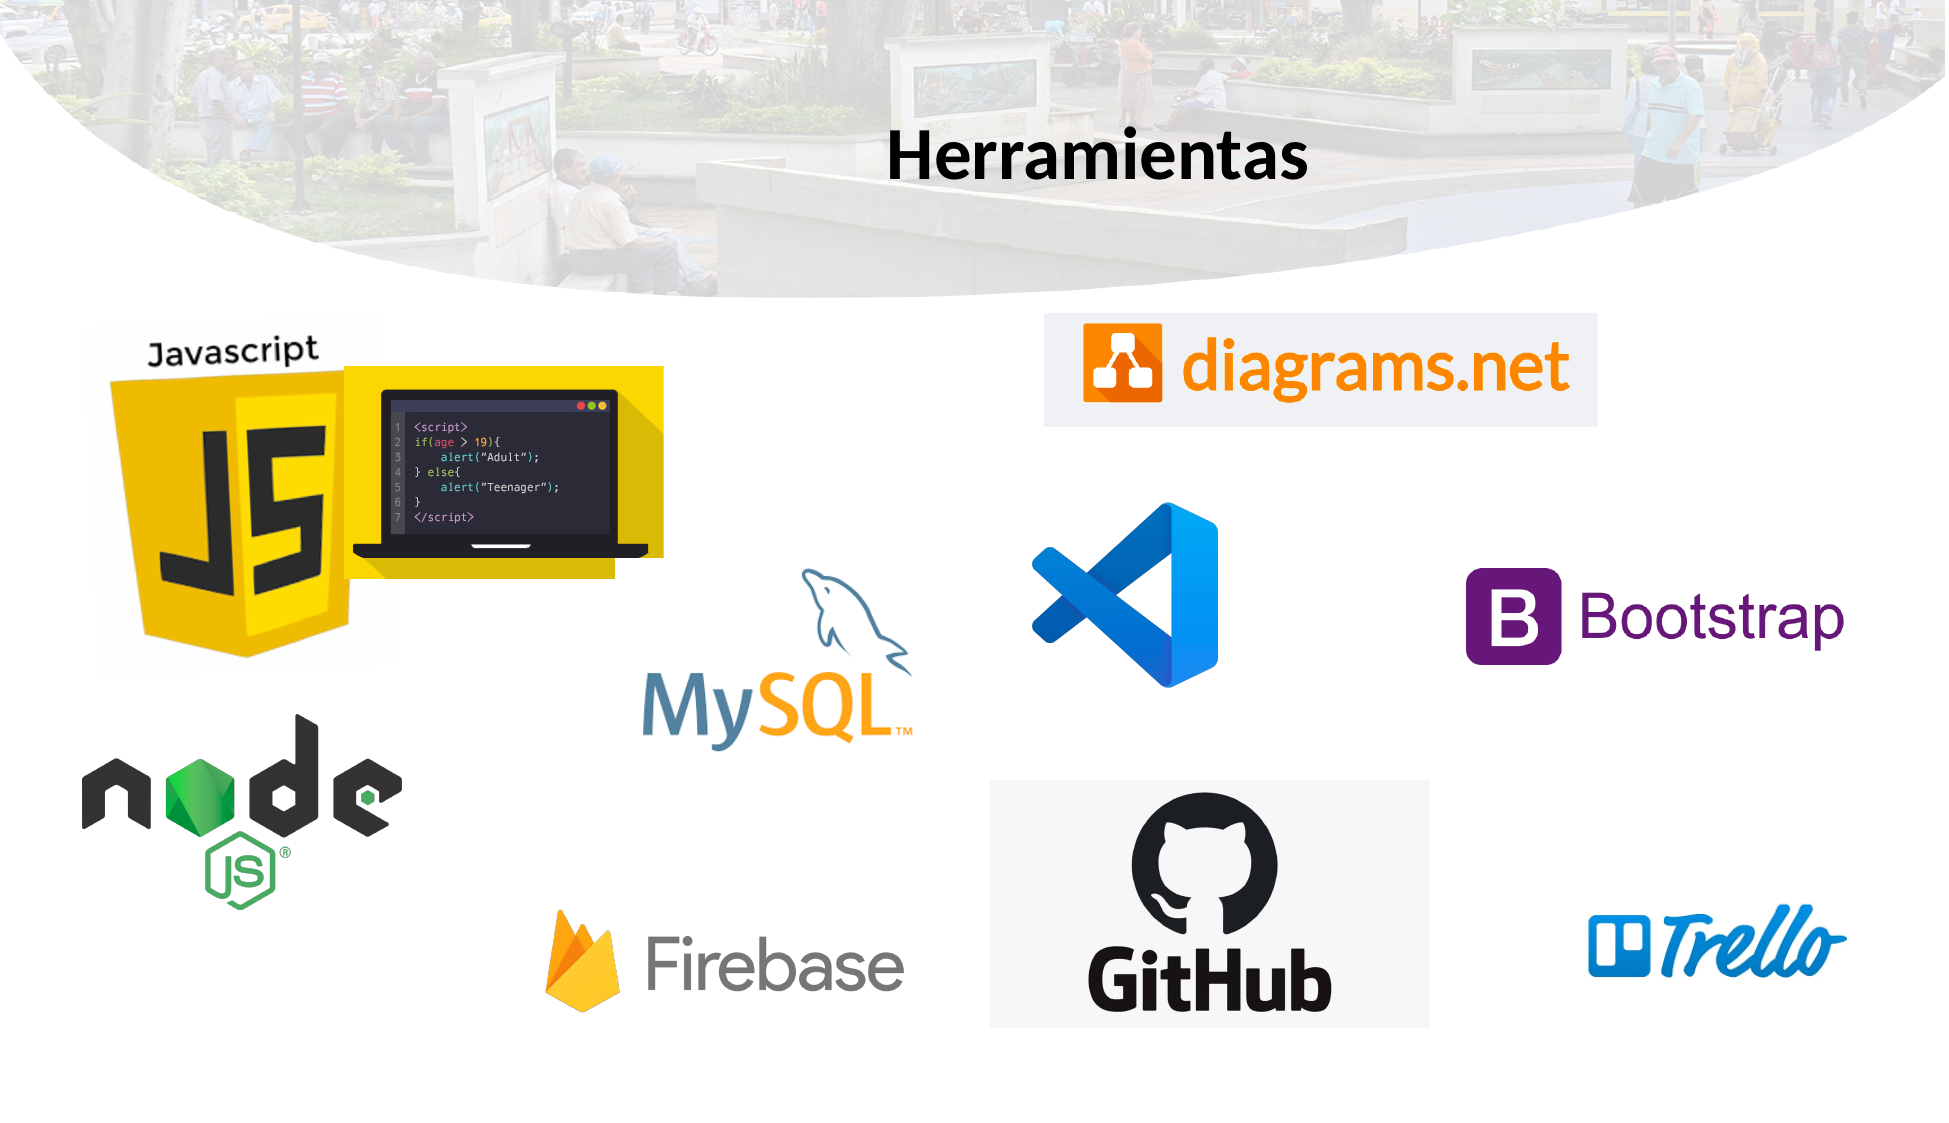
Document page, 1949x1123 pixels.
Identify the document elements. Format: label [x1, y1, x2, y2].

picture [0, 0, 1949, 1092]
text_box [81, 312, 664, 679]
